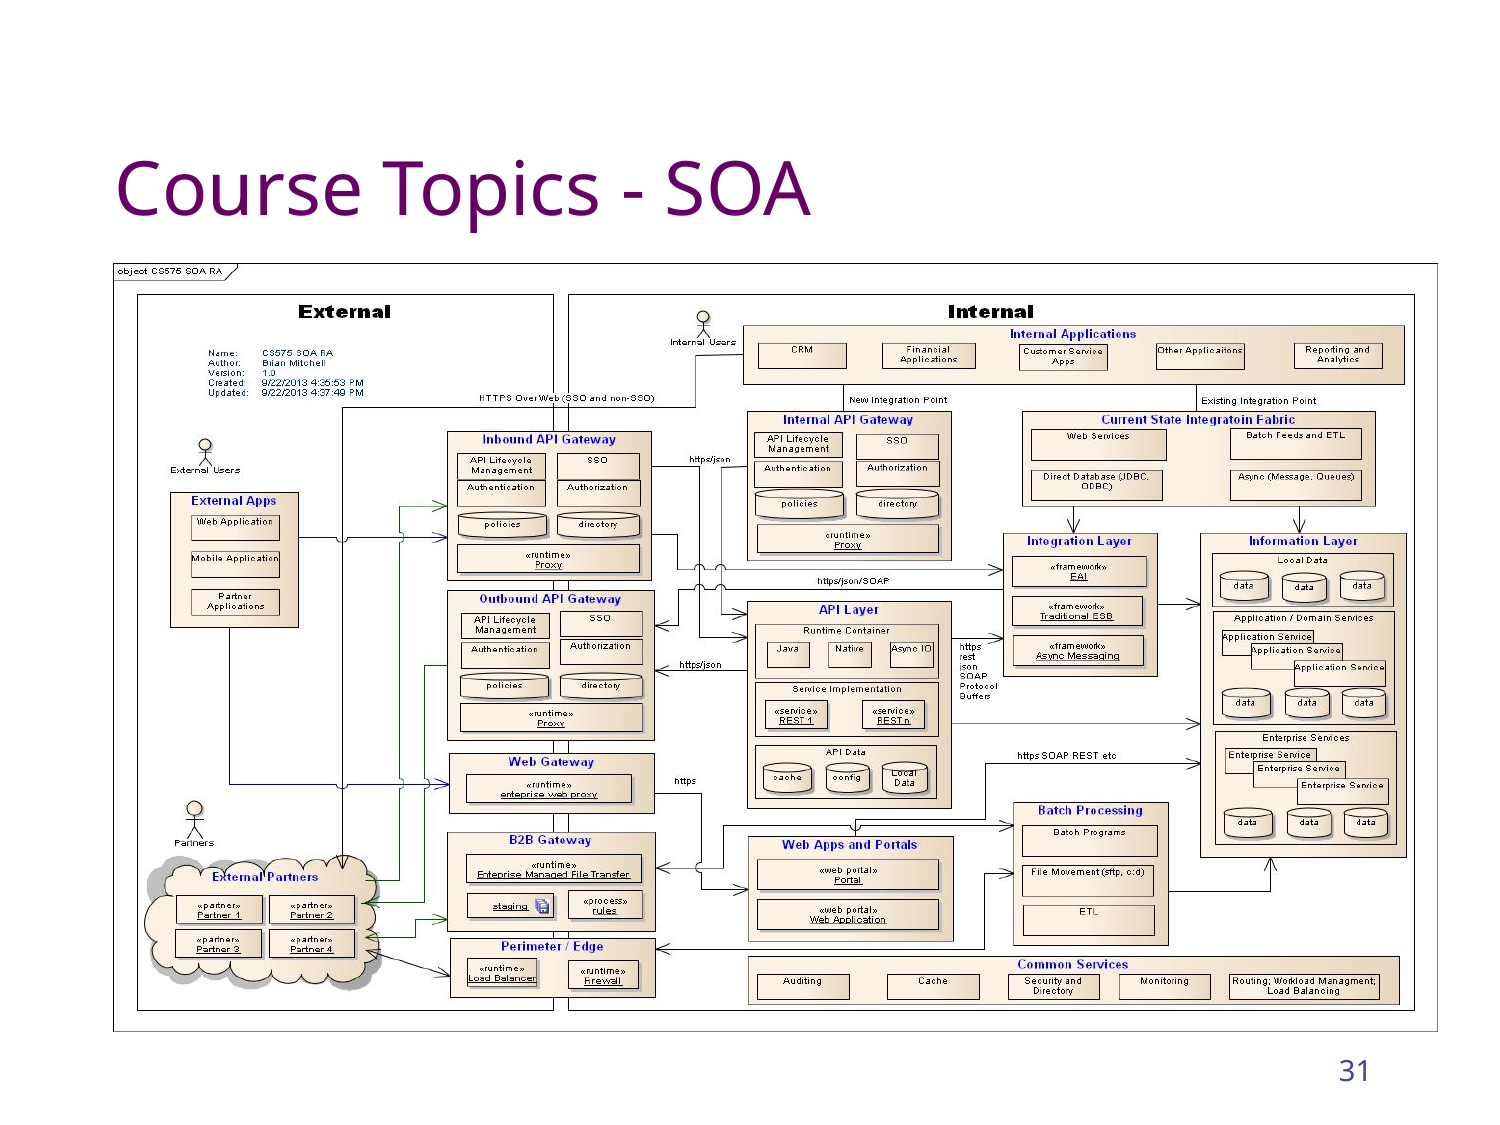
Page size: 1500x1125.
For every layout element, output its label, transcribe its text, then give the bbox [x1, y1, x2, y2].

picture [112, 262, 1438, 1032]
title Course Topics - SOA [99, 50, 1375, 238]
slide_number 31 [1074, 1041, 1388, 1100]
